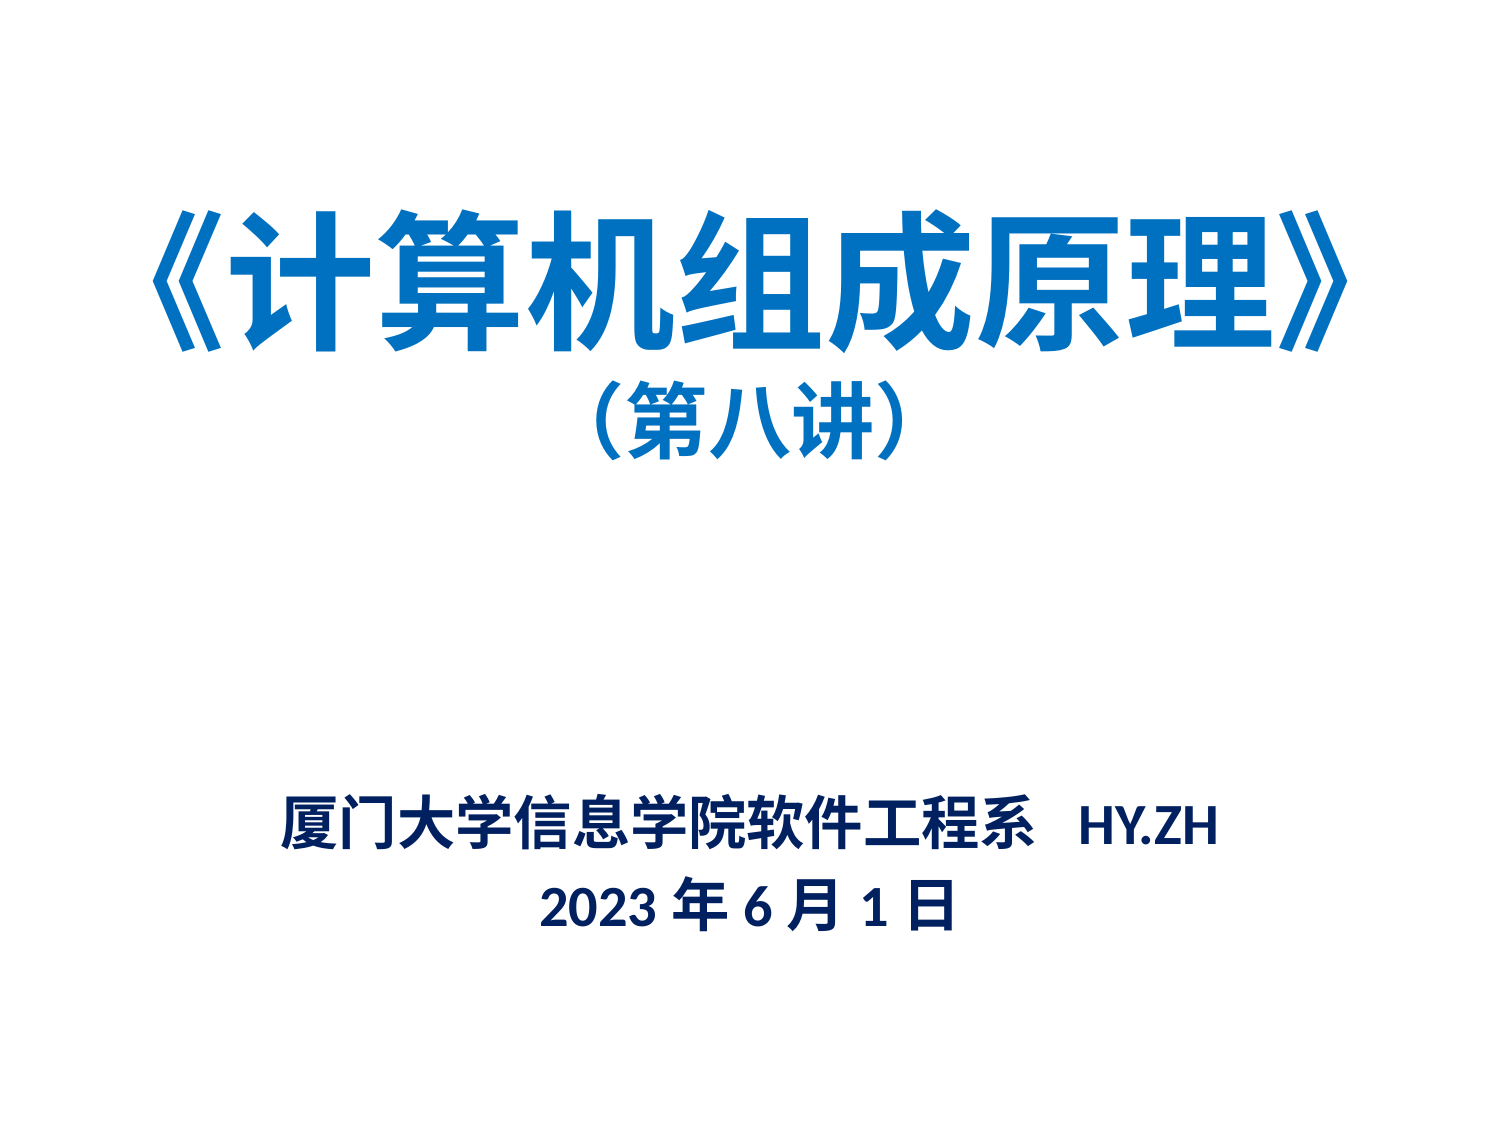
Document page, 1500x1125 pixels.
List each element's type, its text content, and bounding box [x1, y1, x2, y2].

title 《计算机组成原理》 （第八讲） [0, 208, 1500, 450]
subtitle 厦门大学信息学院软件工程系 HY.ZH 2023年6月1日 [0, 778, 1500, 1067]
